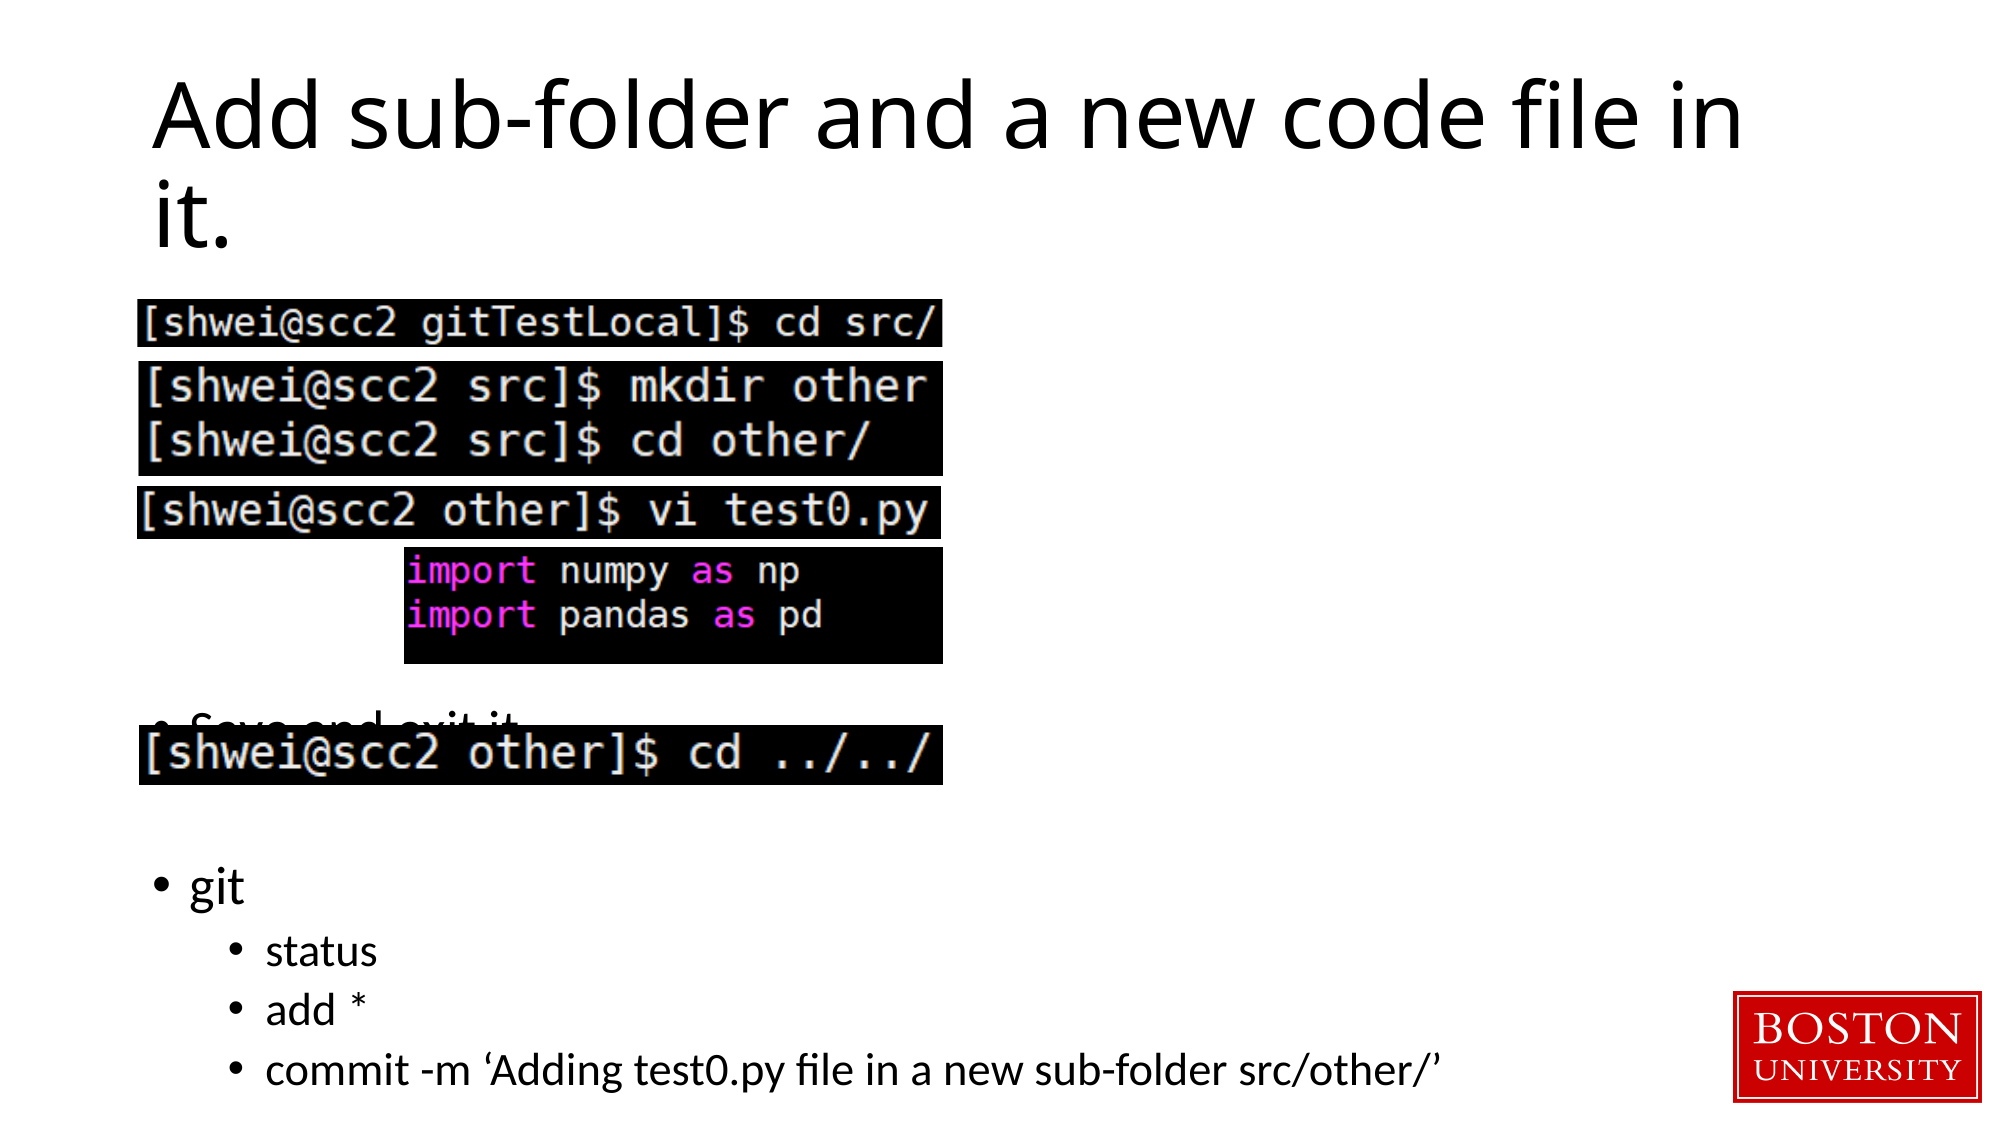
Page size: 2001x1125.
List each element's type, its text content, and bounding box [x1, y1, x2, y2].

picture [1733, 991, 1982, 1103]
picture [137, 361, 943, 476]
list Save and exit it. git status add * commit -m ‘Adding test0.py file in a new sub-folder src/other/’ [137, 299, 1908, 1108]
picture [138, 725, 943, 785]
title Add sub-folder and a new code file in it. [137, 59, 1863, 278]
picture [137, 486, 941, 539]
picture [137, 299, 943, 347]
picture [404, 547, 943, 664]
